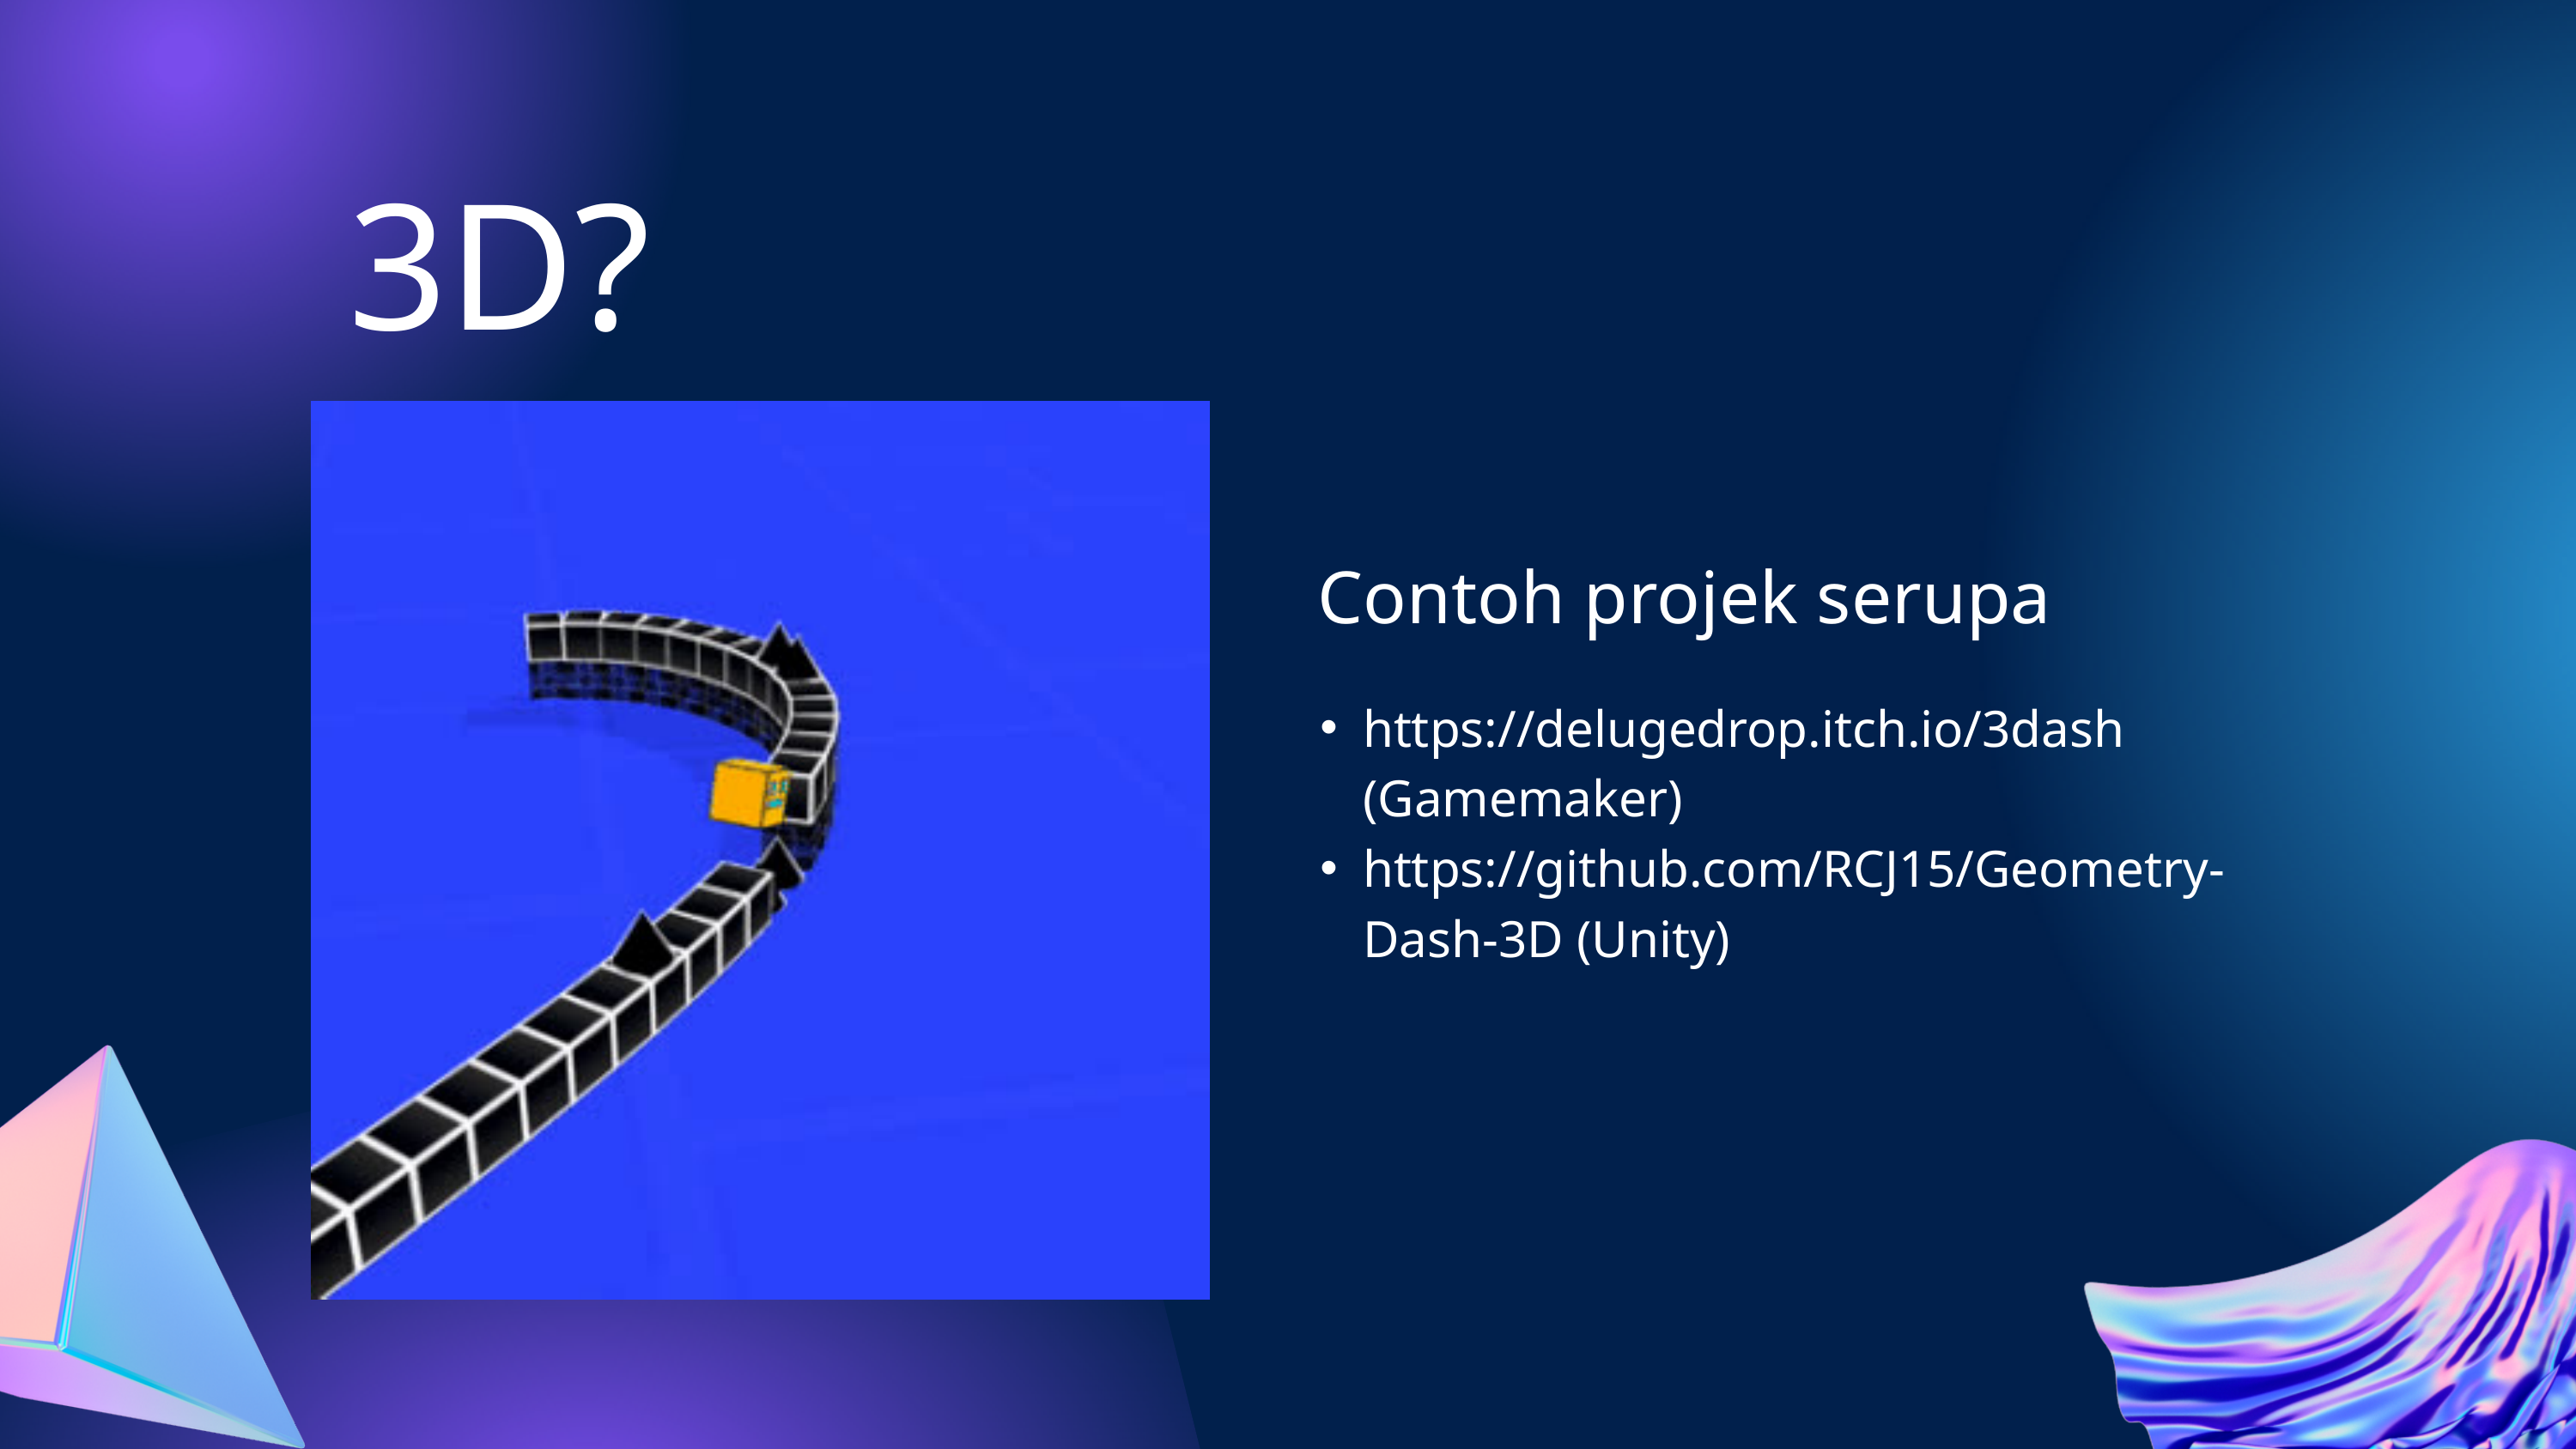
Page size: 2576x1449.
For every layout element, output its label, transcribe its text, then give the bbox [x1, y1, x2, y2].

text_box [306, 1302, 1200, 1449]
text_box [1725, 1137, 2576, 1449]
text_box 3D? [310, 120, 689, 365]
text_box [0, 1045, 306, 1449]
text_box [310, 400, 1211, 1300]
text_box [1901, 0, 2576, 1137]
text_box https://delugedrop.itch.io/3dash (Gamemaker) https://github.com/RCJ15/Geometry-Dash-3D (Unity) [1277, 687, 2265, 967]
text_box [0, 0, 744, 621]
text_box Contoh projek serupa [1277, 537, 2093, 638]
